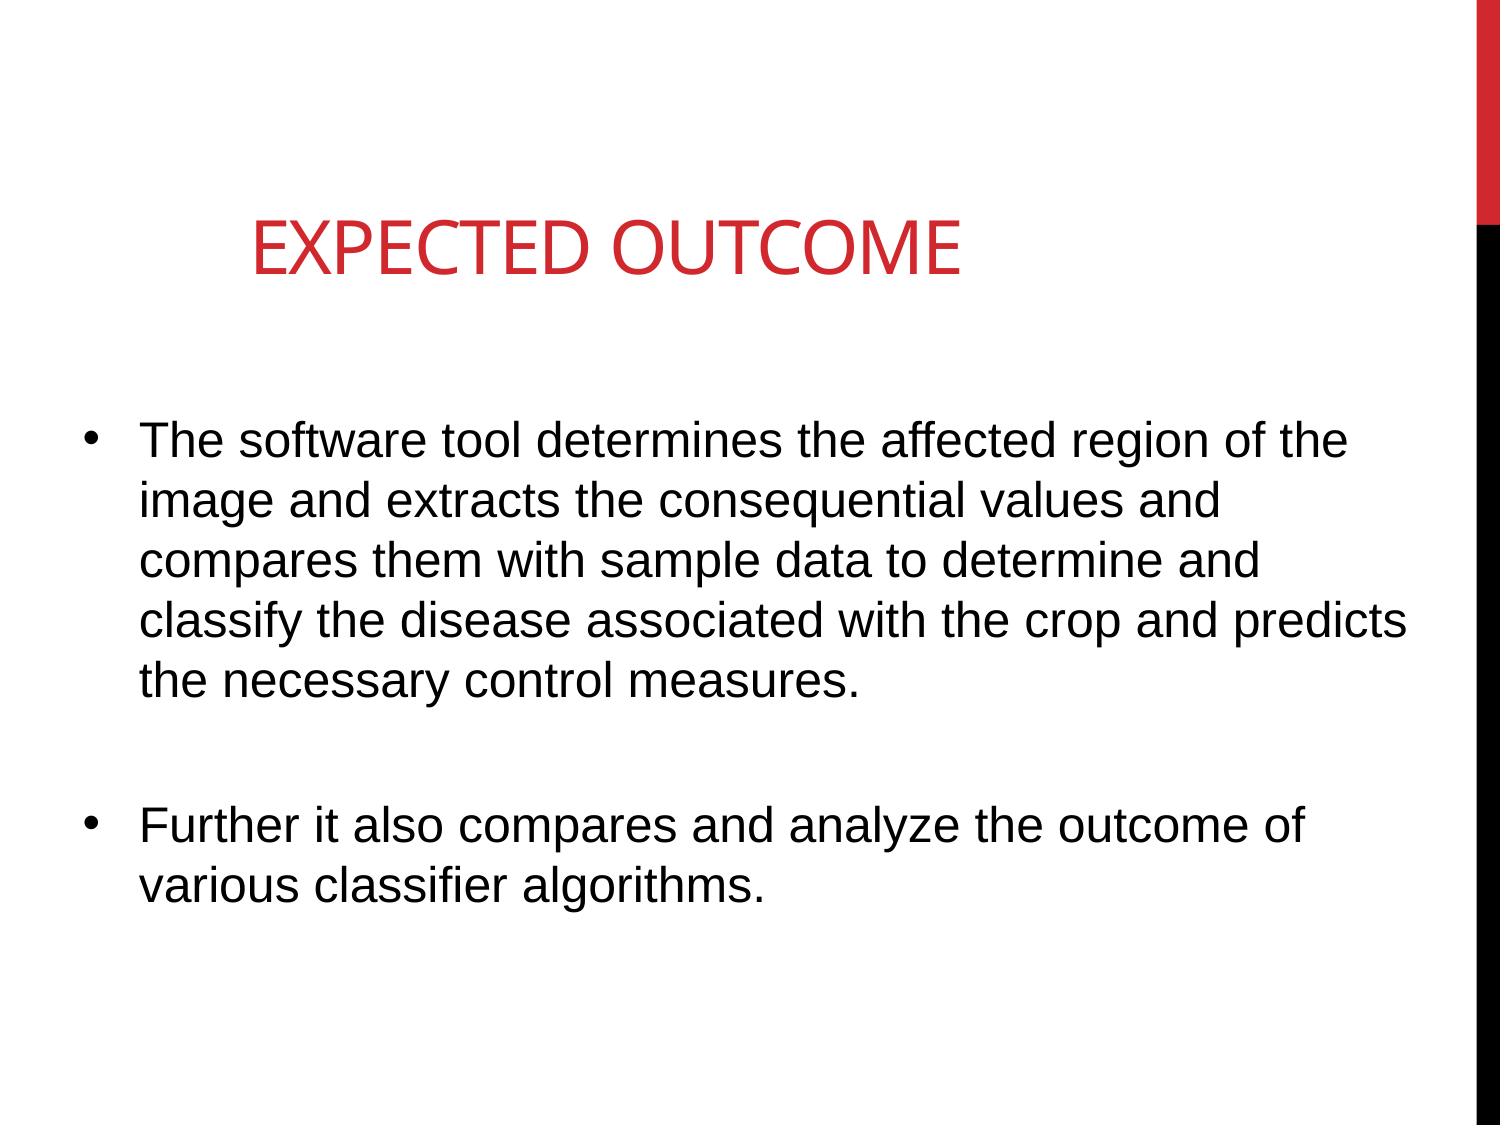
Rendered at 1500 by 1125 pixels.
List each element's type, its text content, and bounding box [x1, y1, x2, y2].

list The software tool determines the affected region of the image and extracts the consequential values and compares them with sample data to determine and classify the disease associated with the crop and predicts the necessary control measures. Further it also compares and analyze the outcome of various classifier algorithms. [74, 336, 1426, 1125]
title Expected Outcome [241, 71, 1193, 298]
